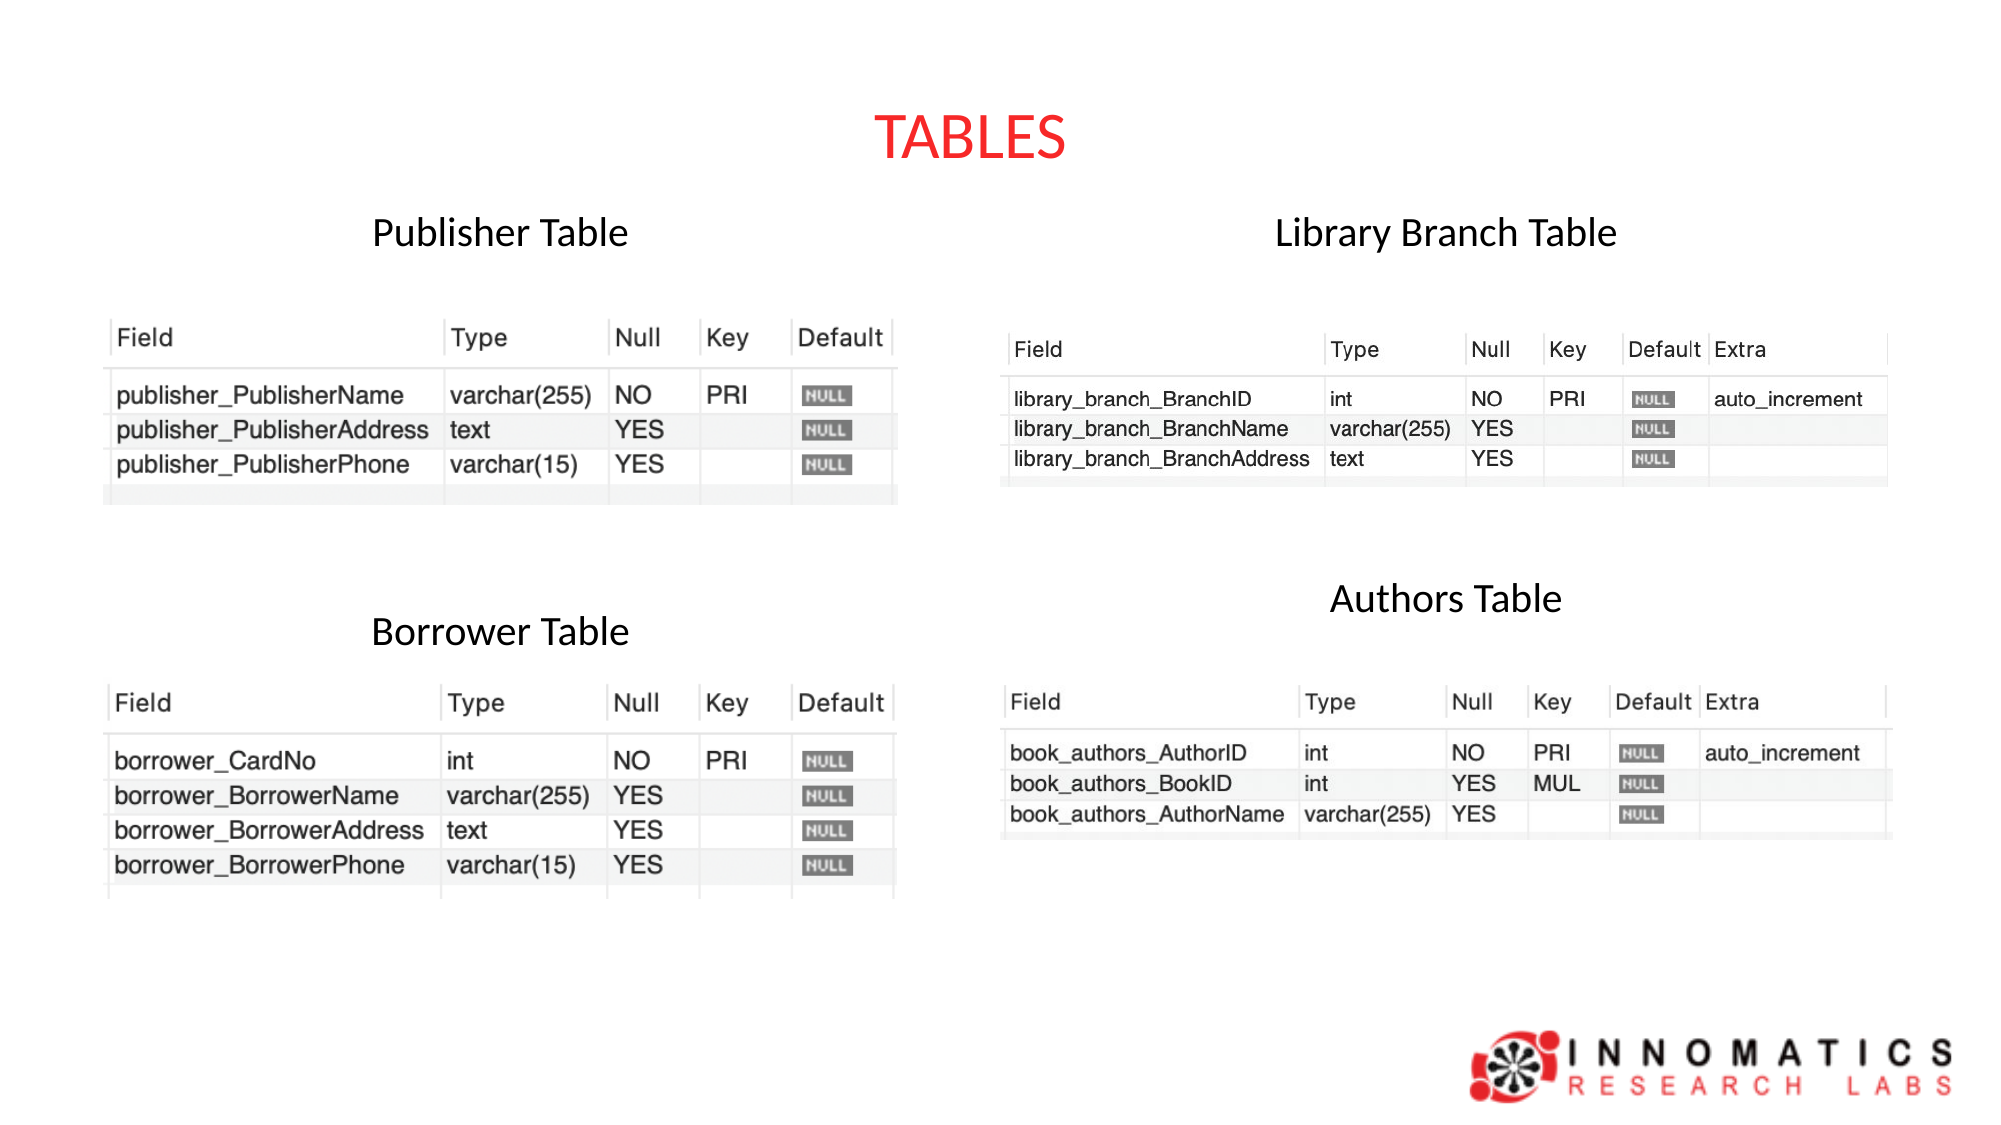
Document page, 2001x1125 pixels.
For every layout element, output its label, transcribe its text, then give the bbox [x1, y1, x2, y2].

text_box Authors Table [1221, 562, 1672, 628]
text_box TABLES [859, 84, 1104, 180]
picture [102, 677, 897, 899]
picture [103, 305, 898, 505]
picture [1445, 1014, 1975, 1125]
text_box Publisher Table [275, 197, 726, 263]
picture [999, 677, 1893, 841]
text_box Library Branch Table [1221, 197, 1672, 263]
text_box Borrower Table [275, 595, 726, 661]
picture [999, 323, 1888, 488]
